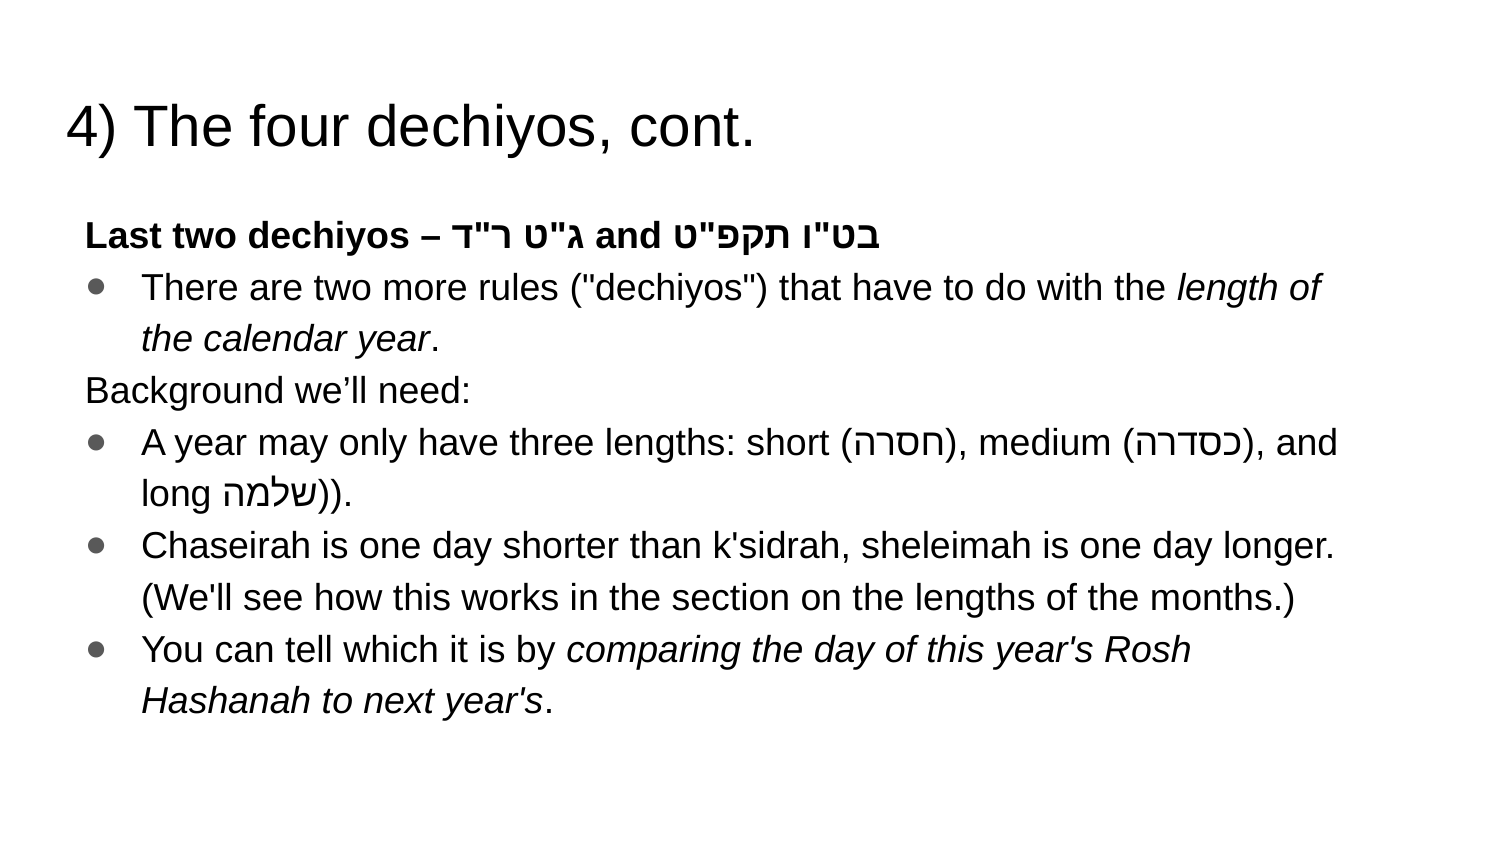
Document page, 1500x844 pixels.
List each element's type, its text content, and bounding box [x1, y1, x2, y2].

title 4) The four dechiyos, cont. [51, 72, 1449, 167]
list Last two dechiyos – ג"ט ר"ד and בט"ו תקפ"ט There are two more rules ("dechiyos") that have to do with the length of the calendar year. Background we’ll need: A year may only have three lengths: short (חסרה), medium (כסדרה), and long שלמה)). Chaseirah is one day shorter than k'sidrah, sheleimah is one day longer. (We'll see how this works in the section on the lengths of the months.) You can tell which it is by comparing the day of this year's Rosh Hashanah to next year's. [51, 189, 1377, 750]
